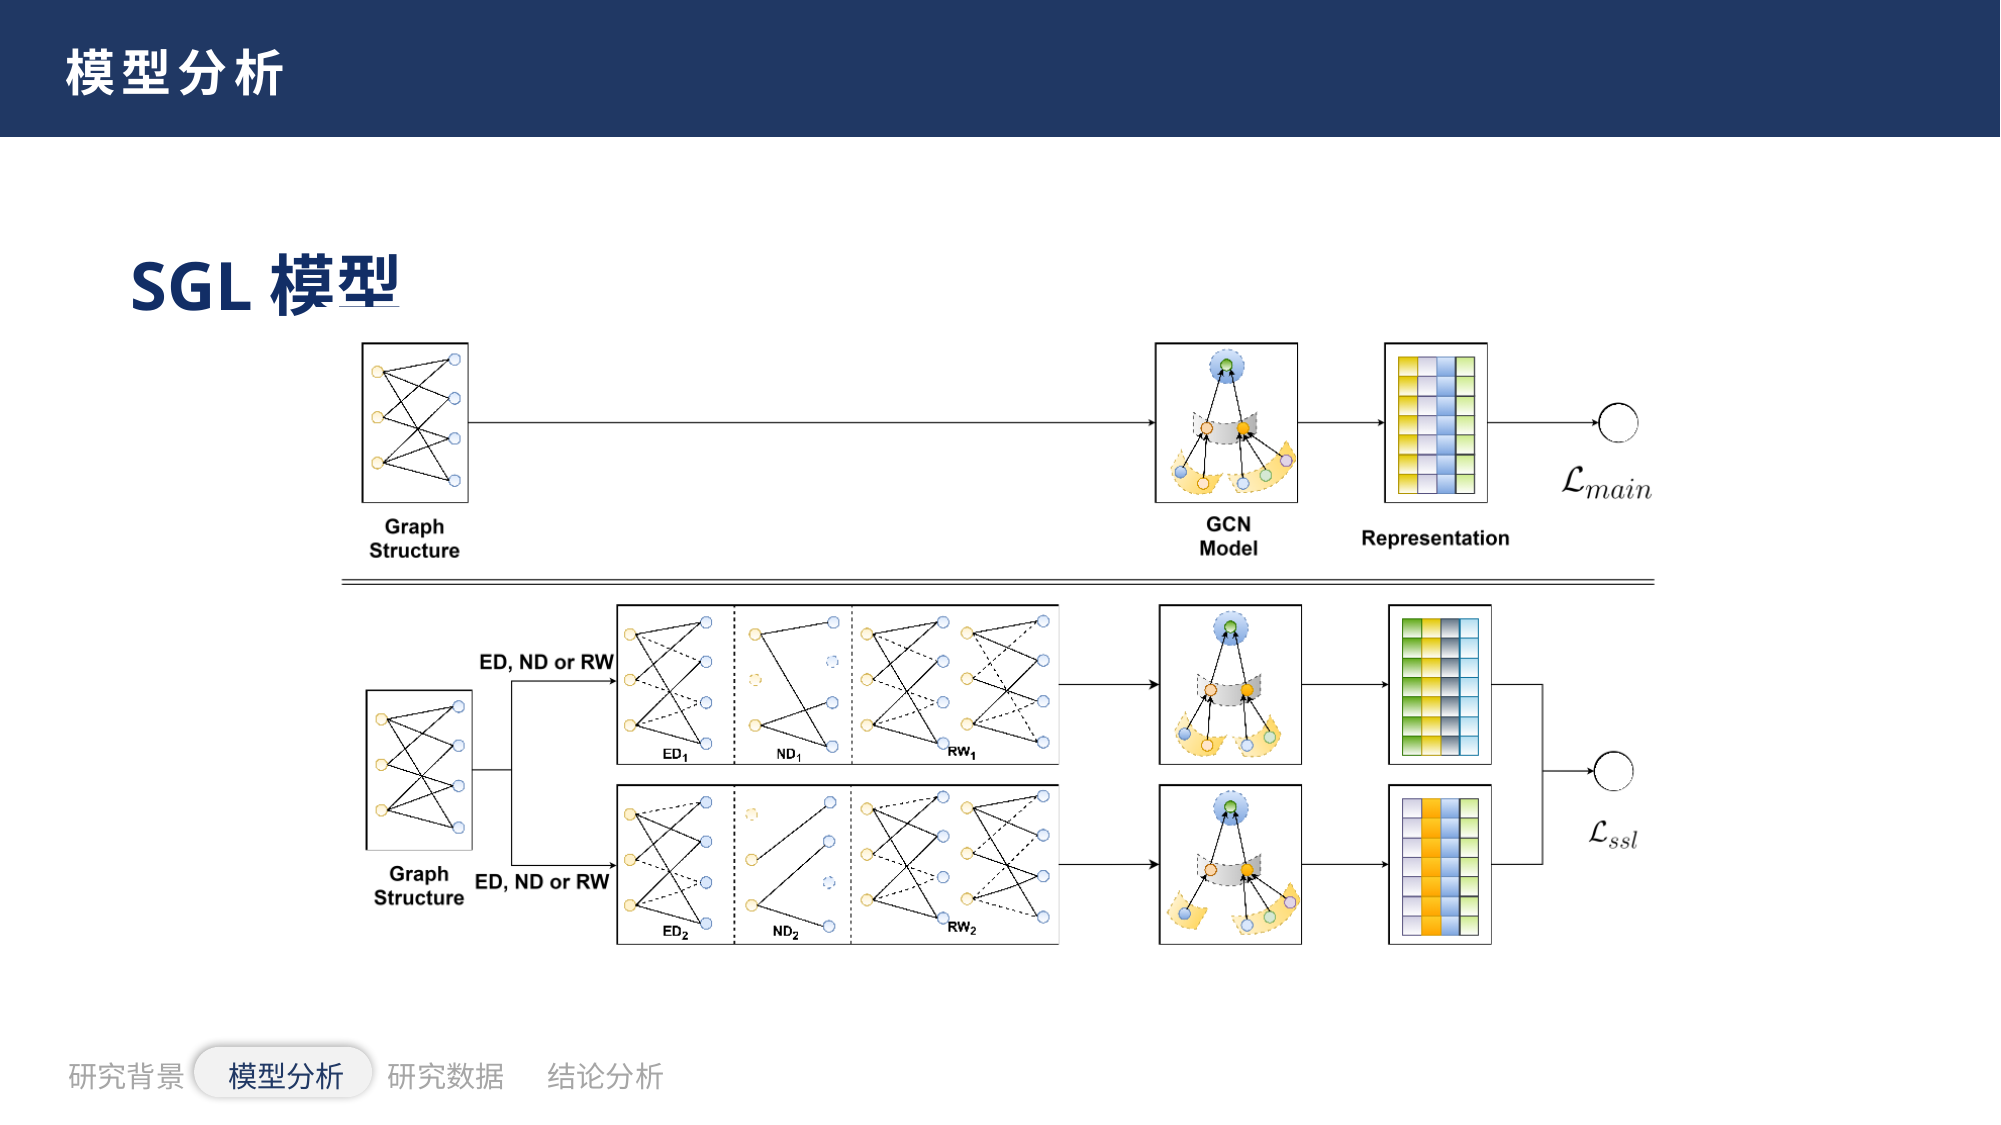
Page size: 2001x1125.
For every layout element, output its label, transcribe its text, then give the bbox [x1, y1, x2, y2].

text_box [0, 0, 2000, 137]
text_box SGL模型 [115, 216, 1884, 332]
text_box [53, 1033, 711, 1098]
picture [311, 307, 1689, 959]
